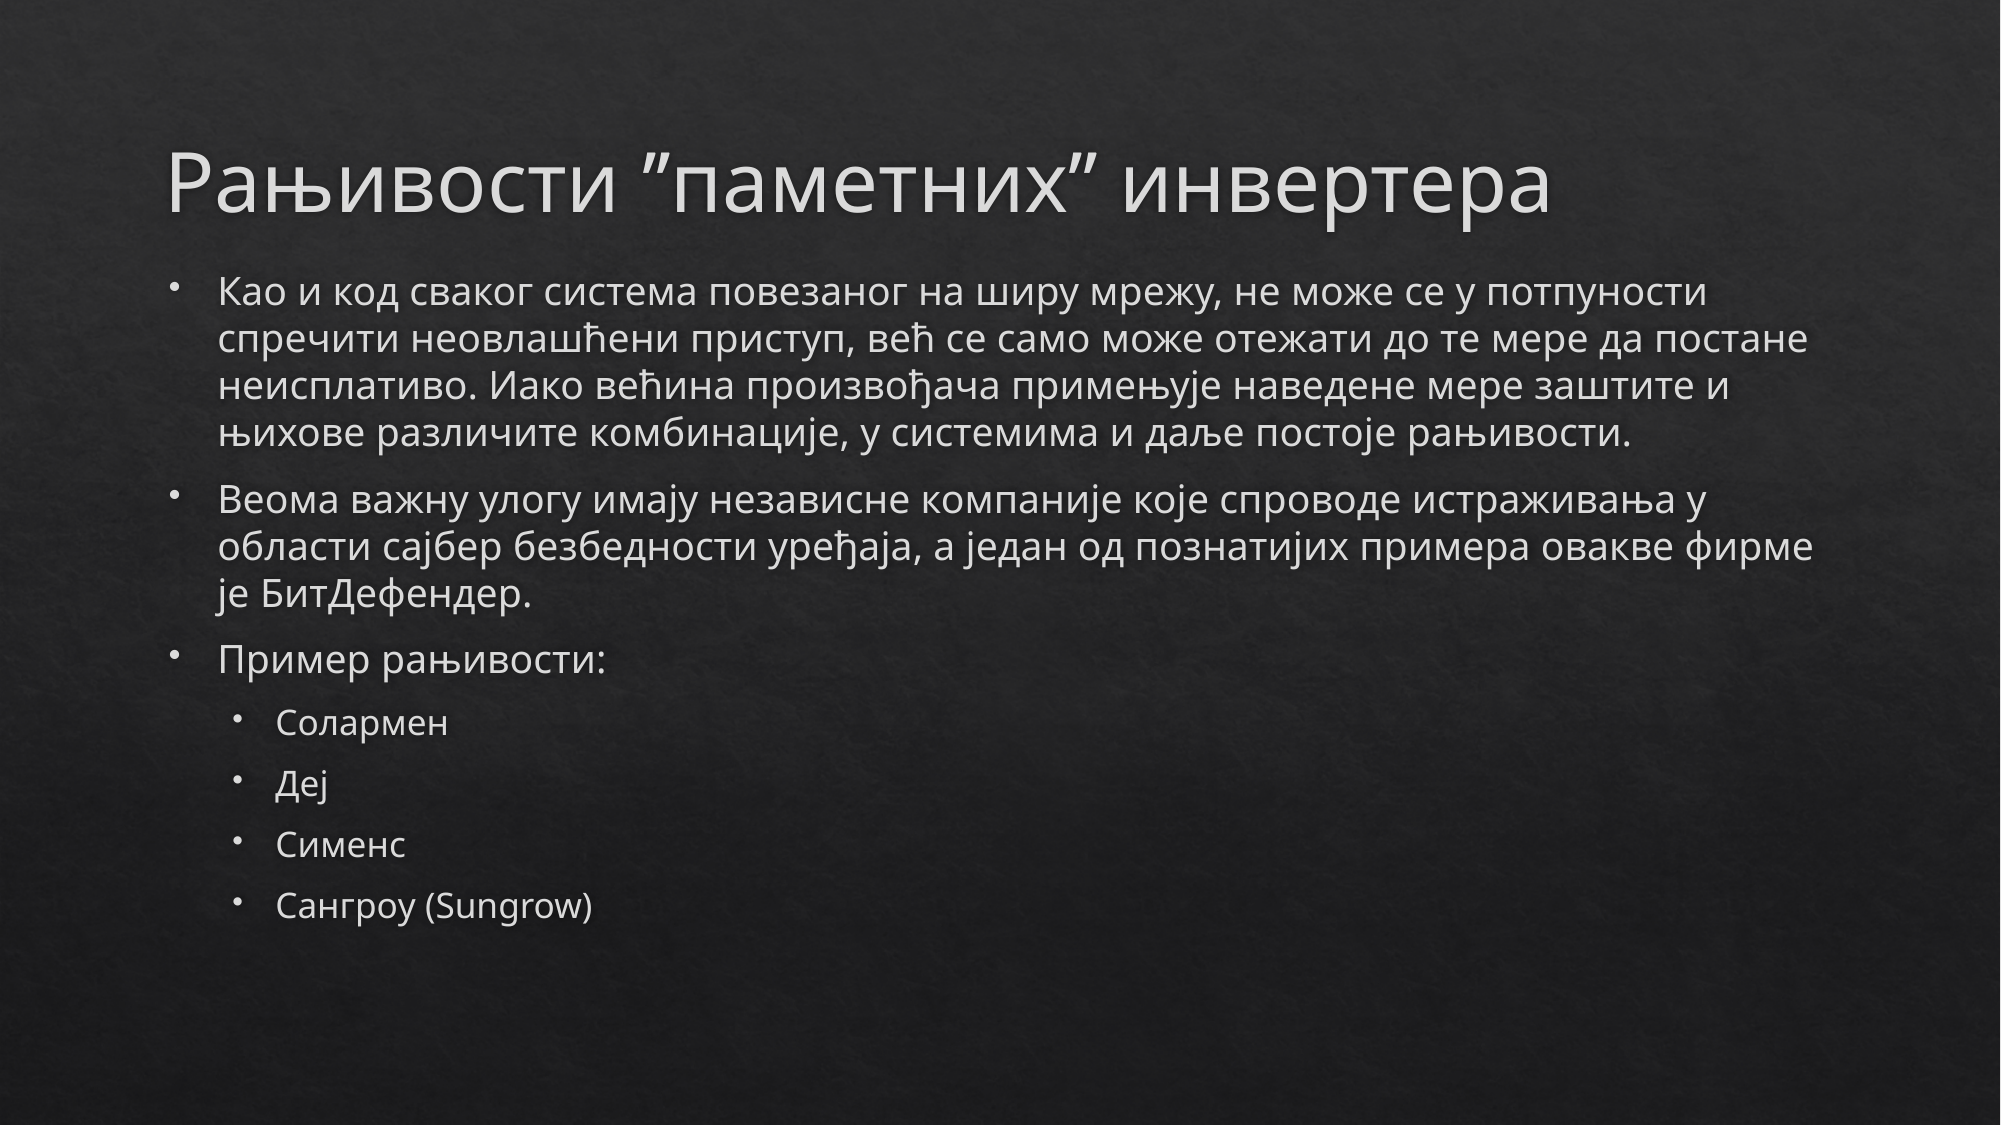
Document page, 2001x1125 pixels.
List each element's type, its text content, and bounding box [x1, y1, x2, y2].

list Као и код сваког система повезаног на ширу мрежу, не може се у потпуности спречити неовлашћени приступ, већ се само може отежати до те мере да постане неисплативо. Иако већина произвођача примењује наведене мере заштите и њихове различите комбинације, у системима и даље постоје рањивости. Веома важну улогу имају независне компаније које спроводе истраживања у области сајбер безбедности уређаја, а један од познатијих примера овакве фирме је БитДефендер. Пример рањивости: Солармен Деј Сименс Сангроу (Sungrow) [149, 259, 1848, 968]
title Рањивости ’’паметних’’ инвертера [149, 99, 1849, 254]
